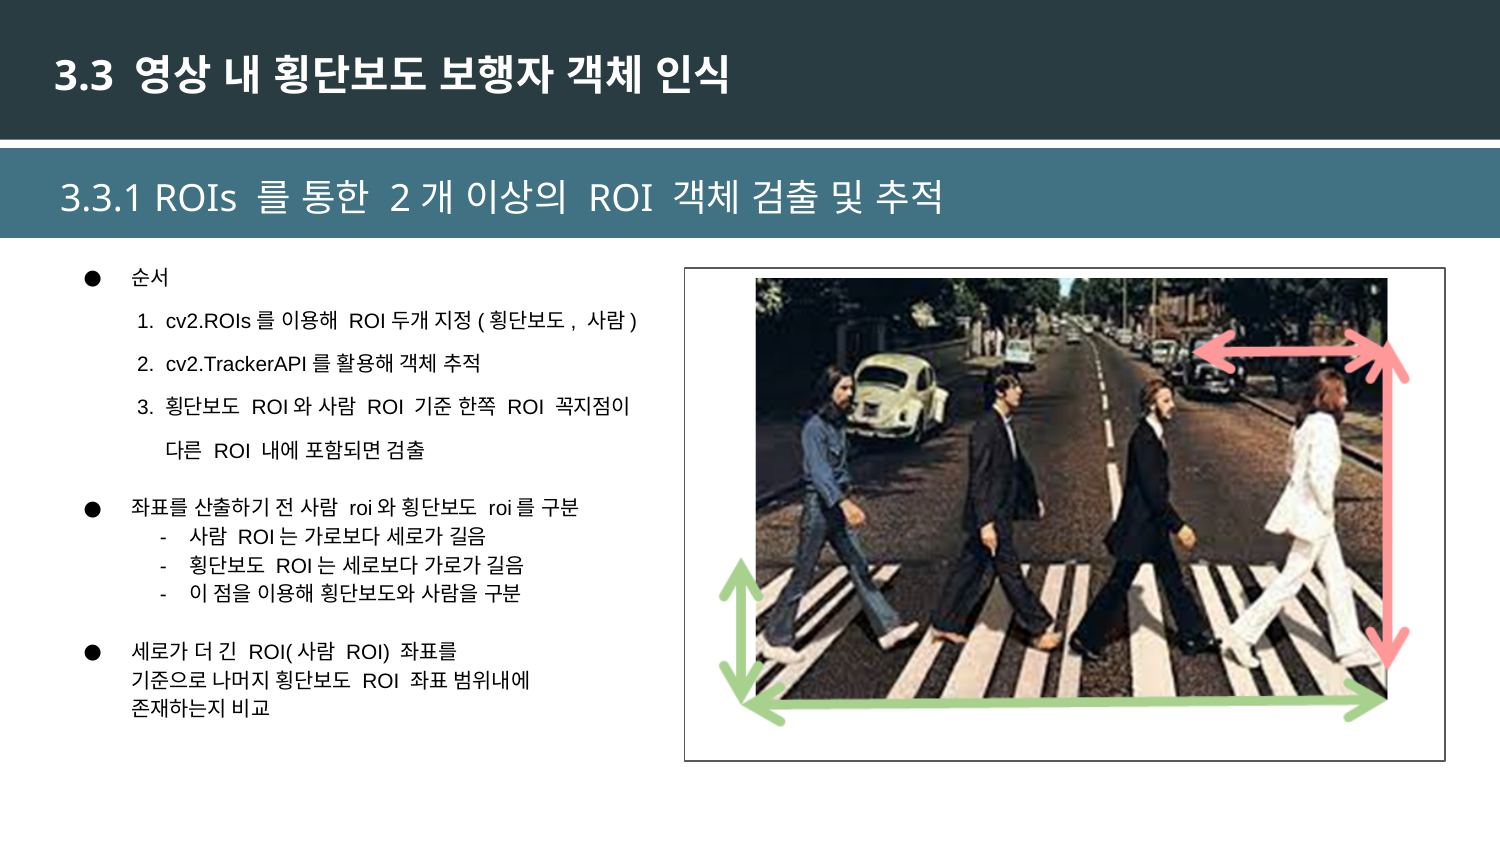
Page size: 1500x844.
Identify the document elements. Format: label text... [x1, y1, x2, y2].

list 순서 1. cv2.ROIs를 이용해 ROI두개 지정(횡단보도, 사람) 2. cv2.TrackerAPI를 활용해 객체 추적 3. 횡단보도 ROI와 사람 ROI 기준 한쪽 ROI 꼭지점이 다른 ROI 내에 포함되면 검출 좌표를 산출하기 전 사람 roi와 횡단보도 roi를 구분 - 사람 ROI는 가로보다 세로가 길음 - 횡단보도 ROI는 세로보다 가로가 길음 - 이 점을 이용해 횡단보도와 사람을 구분 세로가 더 긴 ROI(사람 ROI) 좌표를 기준으로 나머지 횡단보도 ROI 좌표 범위내에 존재하는지 비교 [41, 251, 1246, 775]
text_box 3.3.1 ROIs 를 통한 2개 이상의 ROI 객체 검출 및 추적 [0, 148, 1500, 238]
text_box [1246, 268, 1445, 761]
text_box 3.3 영상 내 횡단보도 보행자 객체 인식 [0, 0, 1500, 140]
picture [696, 278, 1433, 749]
